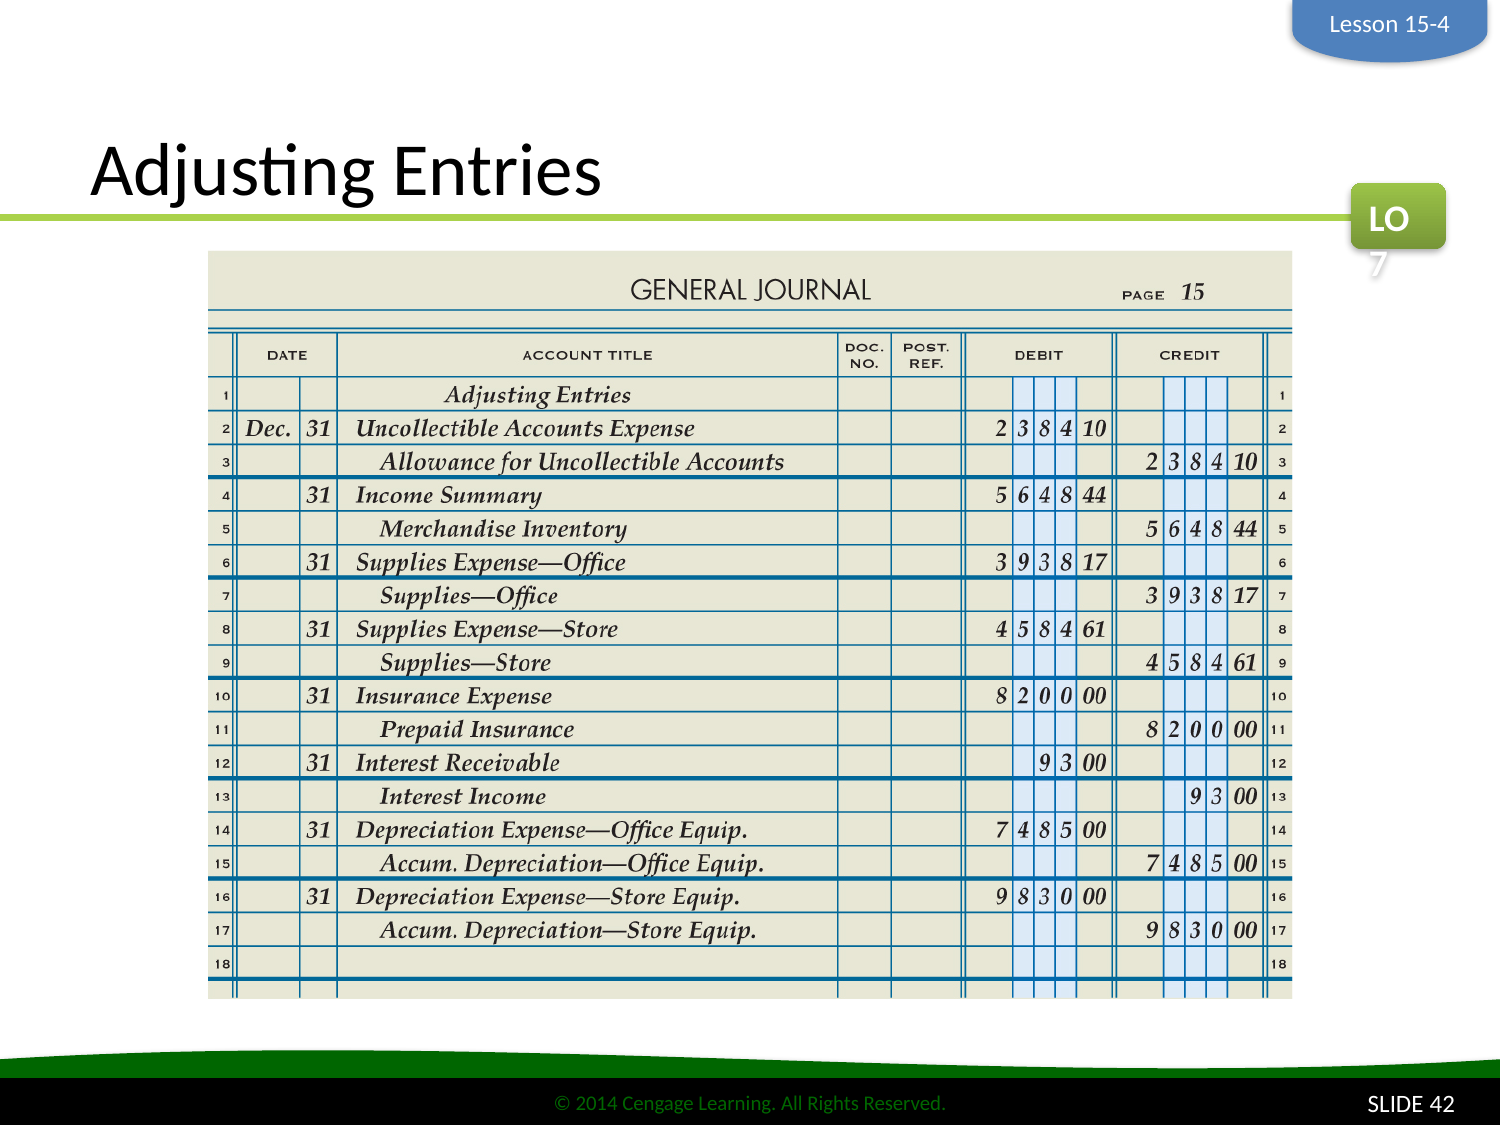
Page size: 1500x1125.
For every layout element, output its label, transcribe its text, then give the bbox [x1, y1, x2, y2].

picture [339, 546, 836, 575]
picture [339, 914, 836, 945]
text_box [1292, 0, 1488, 63]
picture [893, 480, 960, 509]
picture [893, 512, 960, 543]
picture [207, 580, 231, 610]
picture [893, 948, 960, 976]
picture [207, 847, 231, 876]
picture [301, 948, 336, 976]
picture [839, 580, 890, 610]
picture [893, 378, 960, 409]
picture [893, 546, 960, 575]
picture [301, 412, 336, 443]
picture [301, 681, 336, 710]
picture [839, 412, 890, 443]
picture [893, 914, 960, 945]
picture [839, 713, 890, 744]
picture [238, 914, 298, 945]
picture [839, 613, 890, 675]
picture [238, 412, 298, 443]
picture [301, 747, 336, 775]
picture [207, 713, 231, 744]
picture [207, 781, 231, 844]
picture [301, 881, 336, 911]
picture [893, 580, 960, 610]
picture [301, 914, 336, 945]
text_box LO7 [1350, 183, 1446, 250]
picture [238, 512, 298, 543]
picture [301, 781, 336, 844]
picture [893, 446, 960, 474]
picture [207, 512, 231, 543]
picture [339, 412, 836, 443]
picture [207, 546, 231, 575]
picture [301, 512, 336, 543]
picture [839, 747, 890, 775]
picture [207, 613, 231, 675]
picture [301, 446, 336, 474]
picture [207, 412, 231, 443]
picture [339, 847, 836, 876]
slide_number SLIDE 42 [1170, 1080, 1470, 1125]
picture [238, 580, 298, 610]
picture [839, 681, 890, 710]
picture [238, 681, 298, 710]
picture [893, 681, 960, 710]
picture [238, 613, 298, 675]
picture [207, 747, 231, 775]
picture [839, 914, 890, 945]
picture [301, 713, 336, 744]
picture [238, 334, 336, 375]
picture [207, 249, 1295, 1001]
picture [238, 480, 298, 509]
picture [339, 948, 836, 976]
picture [238, 446, 298, 474]
picture [893, 847, 960, 876]
picture [339, 781, 836, 844]
title Adjusting Entries [75, 29, 1350, 218]
picture [207, 378, 231, 409]
picture [339, 881, 836, 911]
picture [839, 446, 890, 474]
picture [238, 378, 298, 409]
picture [339, 334, 836, 375]
picture [893, 613, 960, 675]
picture [339, 681, 836, 710]
picture [301, 378, 336, 409]
picture [301, 847, 336, 876]
picture [238, 881, 298, 911]
picture [238, 781, 298, 844]
picture [339, 580, 836, 610]
picture [839, 378, 890, 409]
picture [893, 781, 960, 844]
picture [207, 881, 231, 911]
picture [238, 847, 298, 876]
picture [207, 334, 231, 375]
picture [839, 881, 890, 911]
picture [339, 378, 836, 409]
picture [839, 948, 890, 976]
picture [839, 847, 890, 876]
picture [893, 747, 960, 775]
picture [207, 446, 231, 474]
picture [339, 713, 836, 744]
picture [339, 747, 836, 775]
picture [893, 713, 960, 744]
picture [301, 480, 336, 509]
picture [301, 580, 336, 610]
picture [207, 480, 231, 509]
picture [301, 613, 336, 675]
picture [238, 546, 298, 575]
picture [339, 480, 836, 509]
picture [839, 480, 890, 509]
picture [207, 914, 231, 945]
picture [339, 446, 836, 474]
picture [238, 713, 298, 744]
picture [238, 747, 298, 775]
picture [339, 613, 836, 675]
picture [839, 512, 890, 543]
picture [839, 546, 890, 575]
picture [839, 334, 890, 375]
picture [207, 681, 231, 710]
picture [207, 948, 231, 976]
picture [893, 412, 960, 443]
picture [839, 781, 890, 844]
picture [301, 546, 336, 575]
picture [893, 881, 960, 911]
picture [238, 948, 298, 976]
picture [893, 334, 960, 375]
picture [339, 512, 836, 543]
